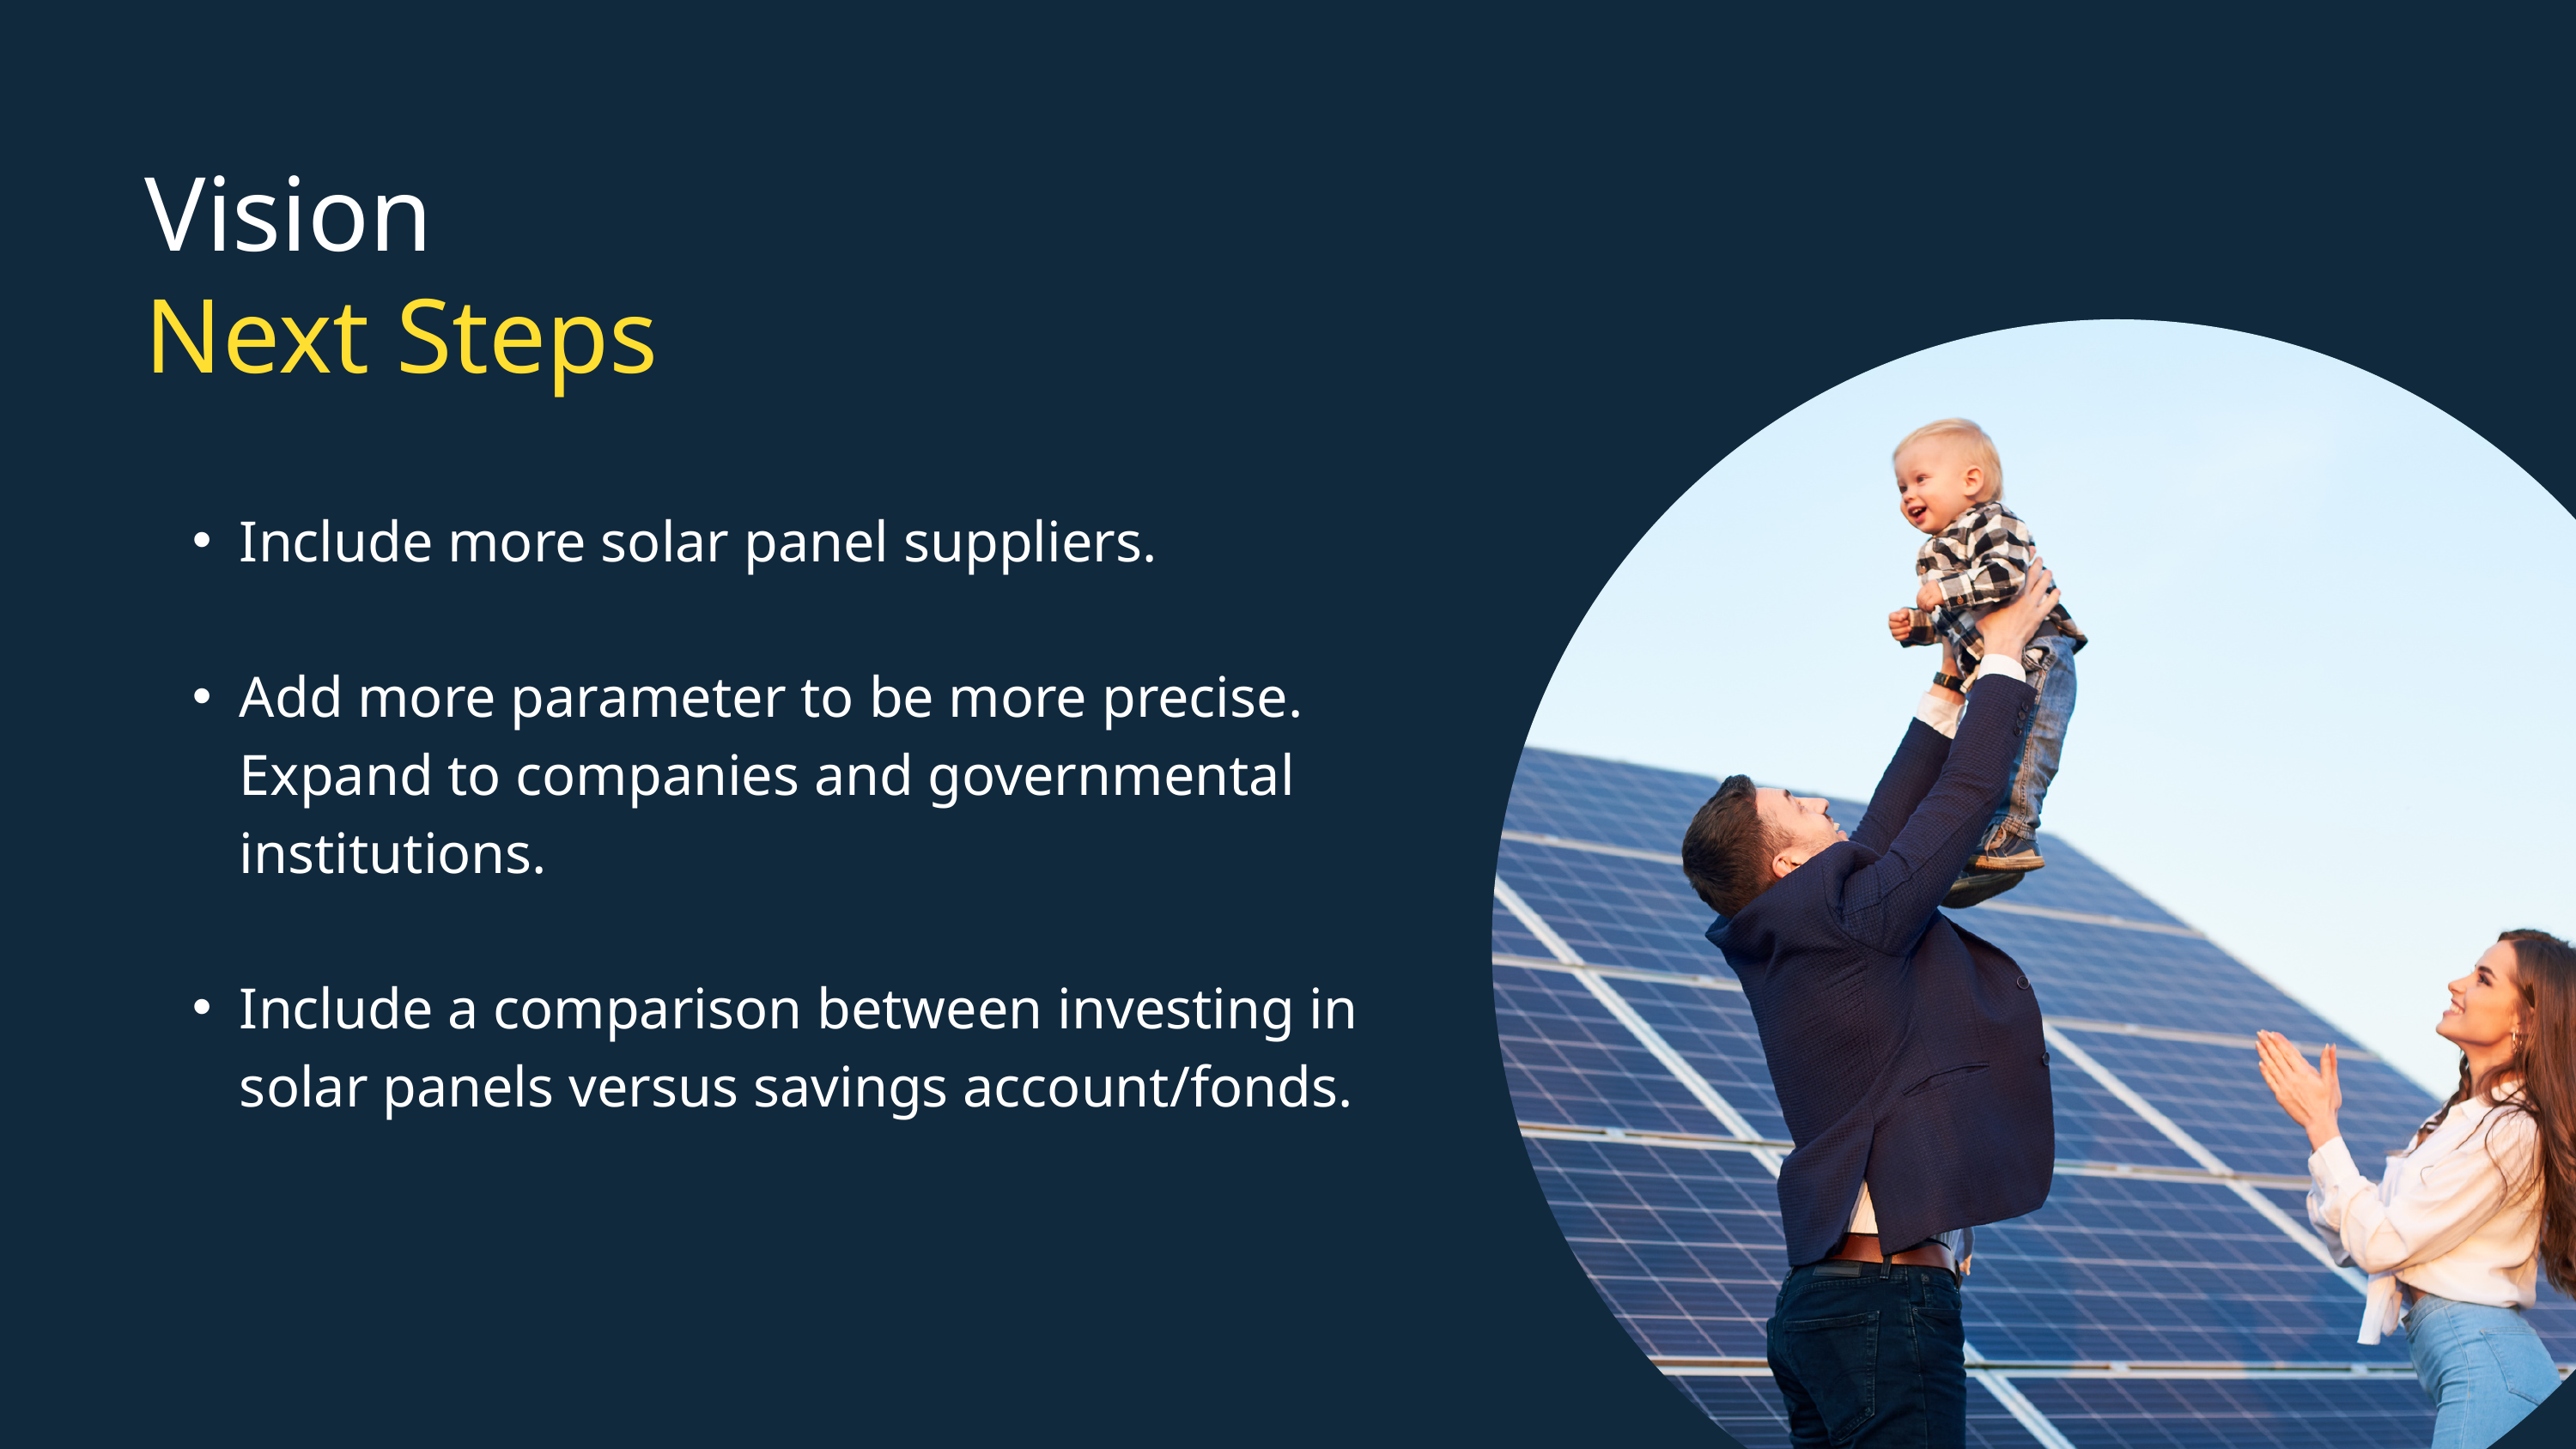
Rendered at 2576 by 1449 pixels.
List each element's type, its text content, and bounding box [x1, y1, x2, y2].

text_box Next Steps [144, 250, 733, 394]
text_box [1492, 318, 2576, 1449]
text_box Include more solar panel suppliers. Add more parameter to be more precise. Expand to companies and governmental institutions. Include a comparison between investing in solar panels versus savings account/fonds. [144, 416, 1395, 1119]
text_box Vision [144, 128, 1009, 272]
